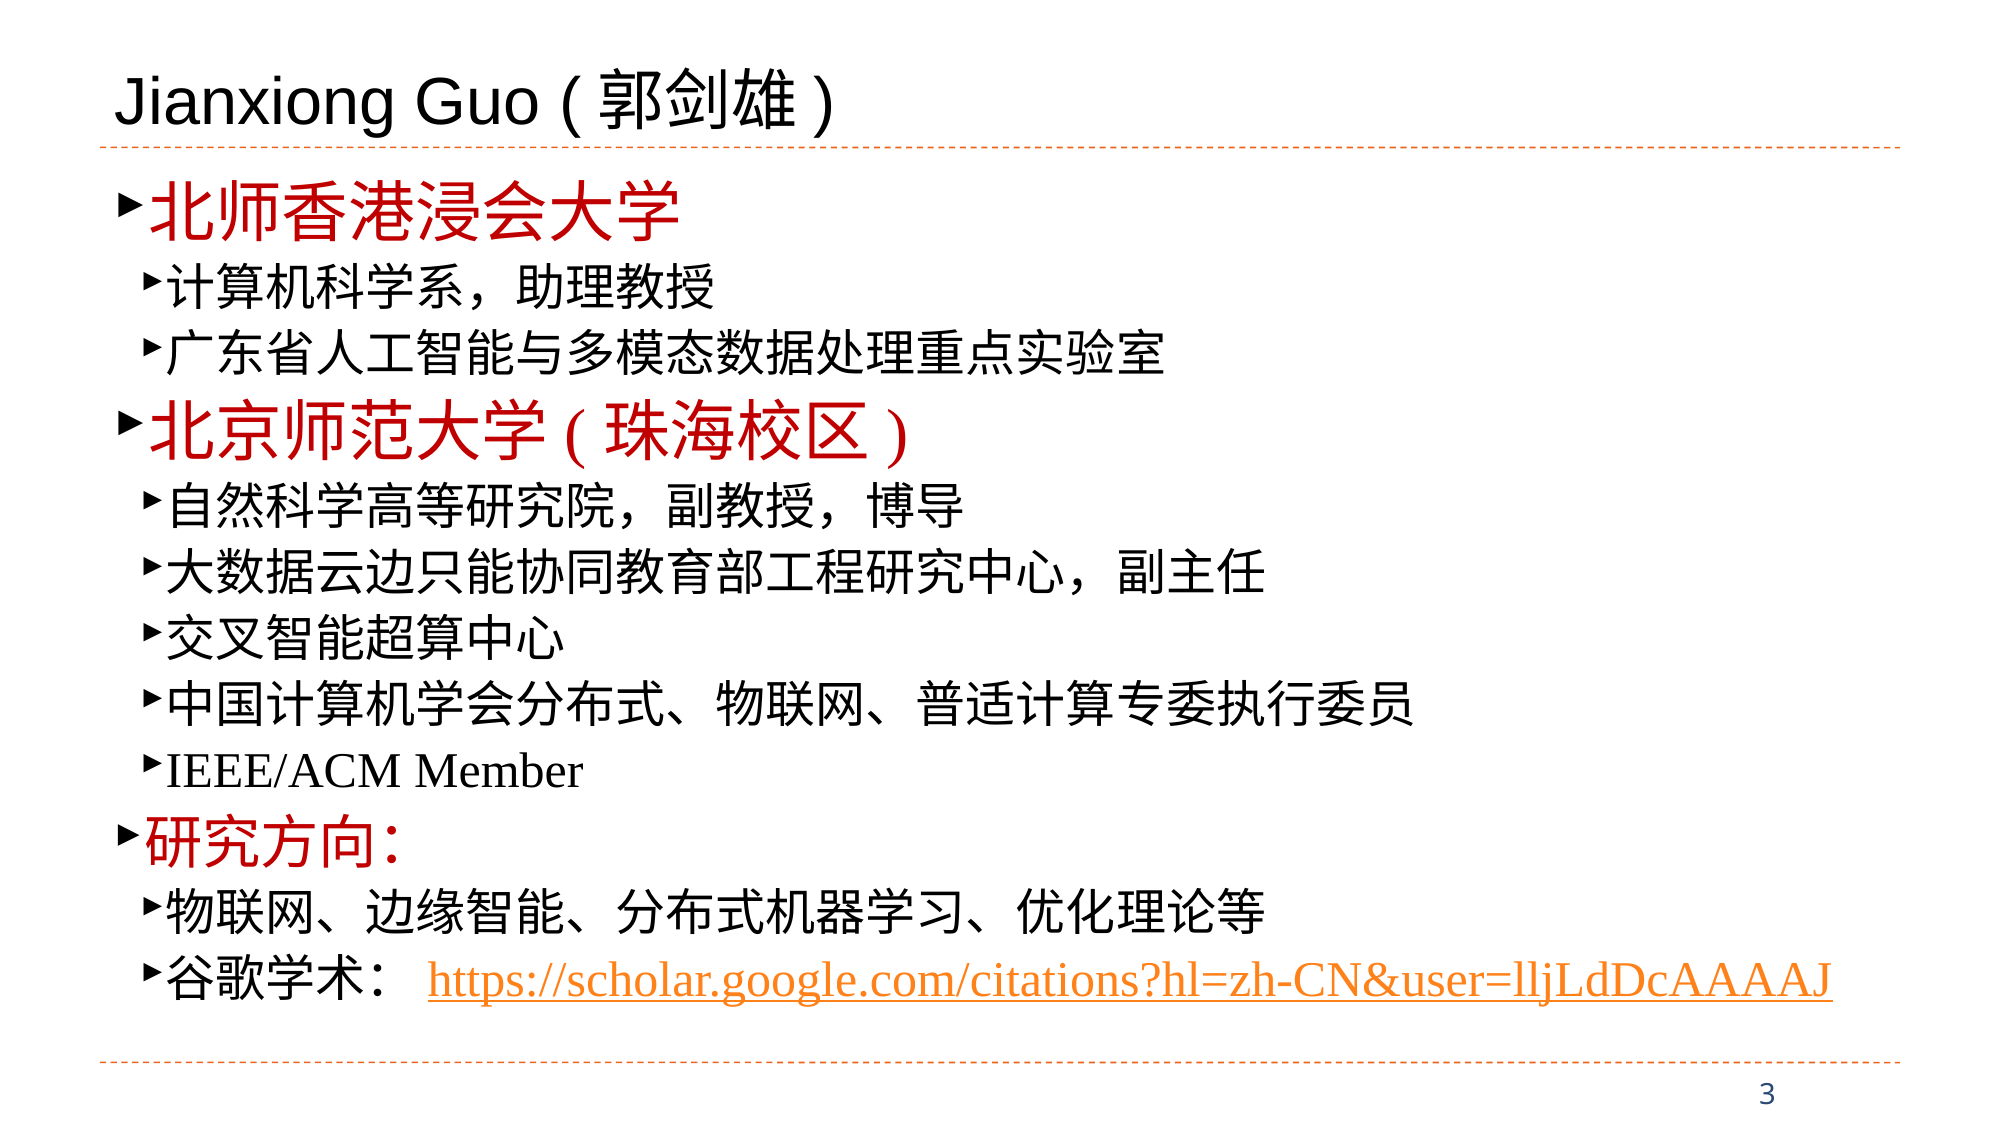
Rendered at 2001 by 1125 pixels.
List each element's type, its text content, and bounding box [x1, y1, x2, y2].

title Jianxiong Guo (郭剑雄) [99, 24, 1900, 146]
list 北师香港浸会大学 计算机科学系，助理教授 广东省人工智能与多模态数据处理重点实验室 北京师范大学(珠海校区) 自然科学高等研究院，副教授，博导 大数据云边只能协同教育部工程研究中心，副主任 交叉智能超算中心 中国计算机学会分布式、物联网、普适计算专委执行委员 IEEE/ACM Member 研究方向： 物联网、边缘智能、分布式机器学习、优化理论等 谷歌学术：https://scholar.google.com/citations?hl=zh-CN&user=lljLdDcAAAAJ [99, 162, 1900, 1050]
